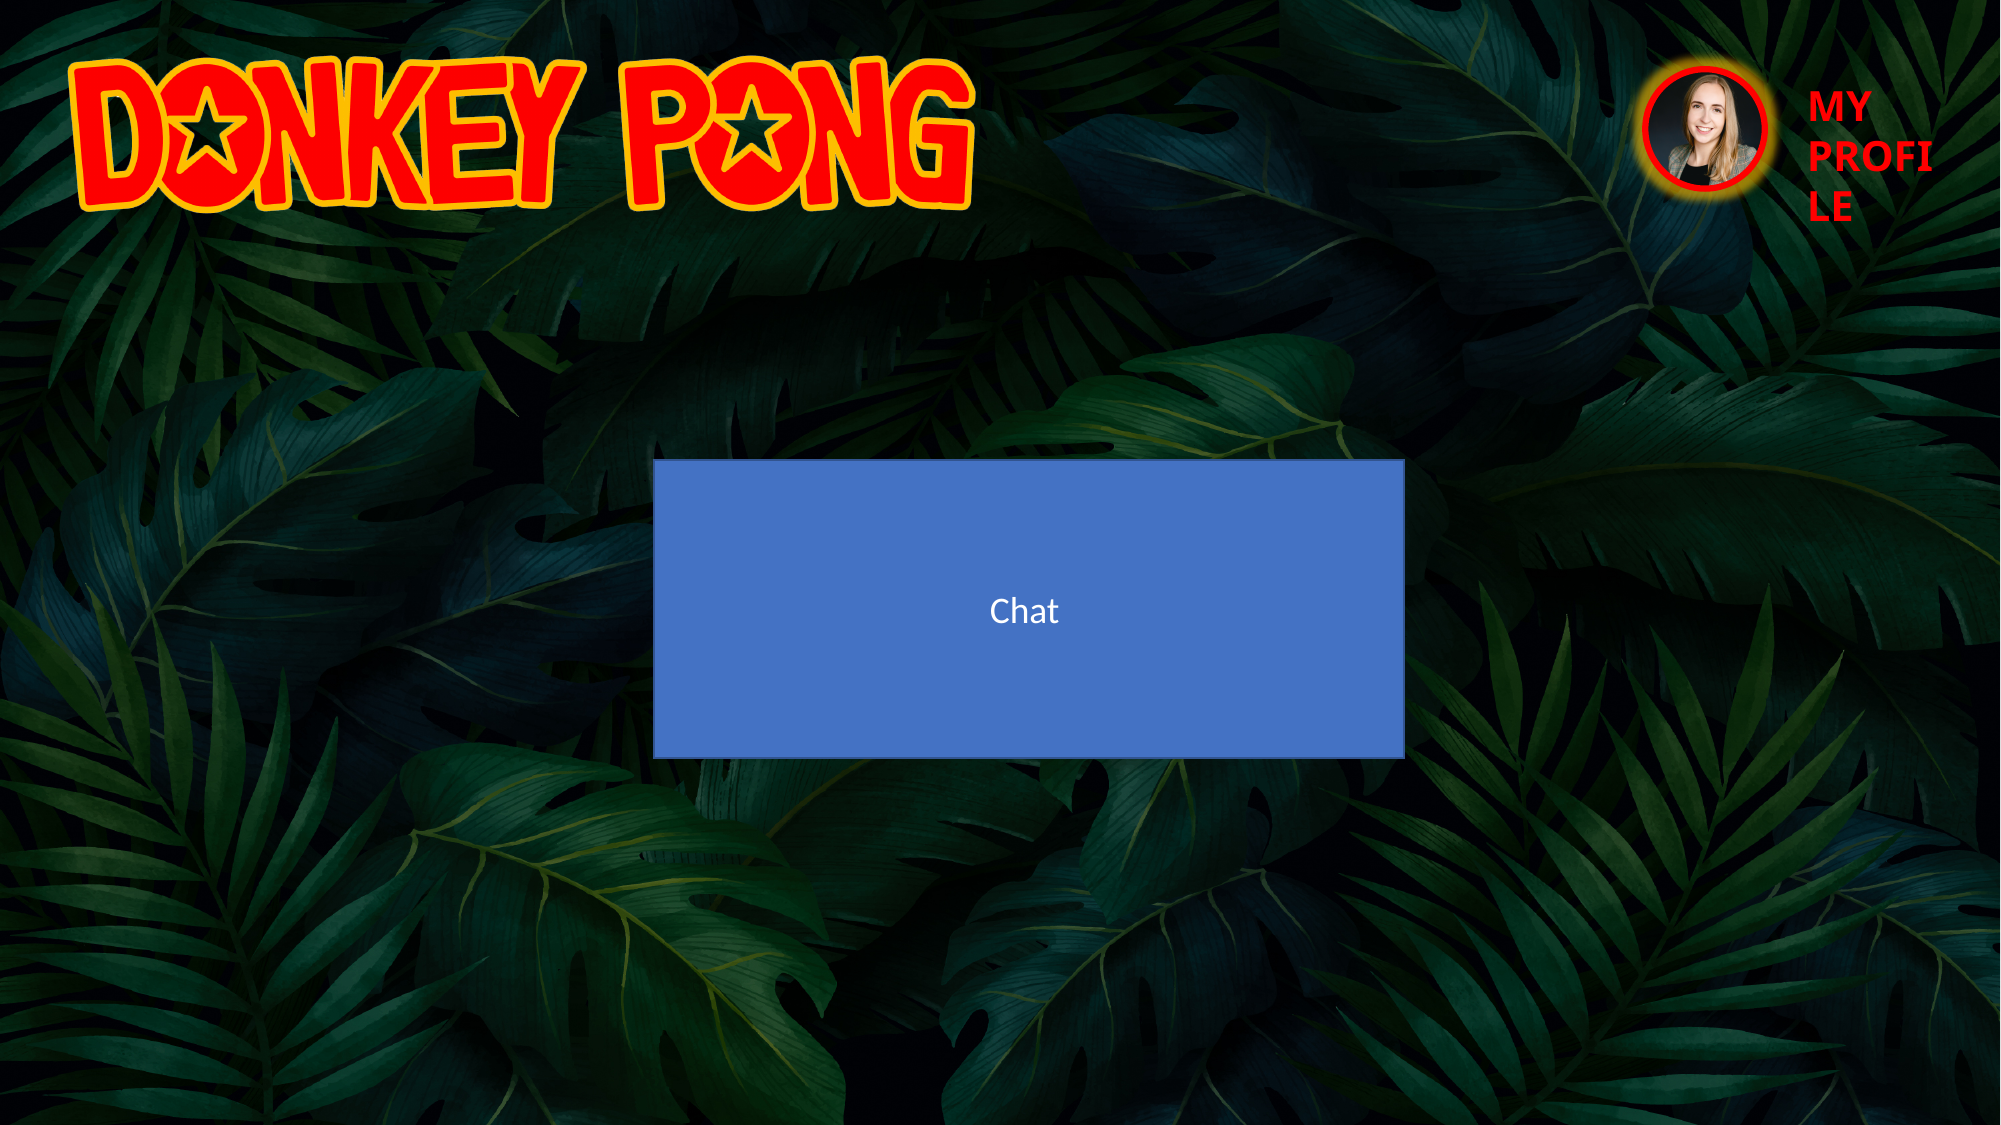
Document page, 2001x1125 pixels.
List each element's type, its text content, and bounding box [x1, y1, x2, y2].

text_box MY PROFILE [1792, 72, 1955, 238]
text_box [1644, 68, 1766, 190]
picture [0, 0, 2001, 1125]
text_box Chat [653, 459, 1405, 759]
